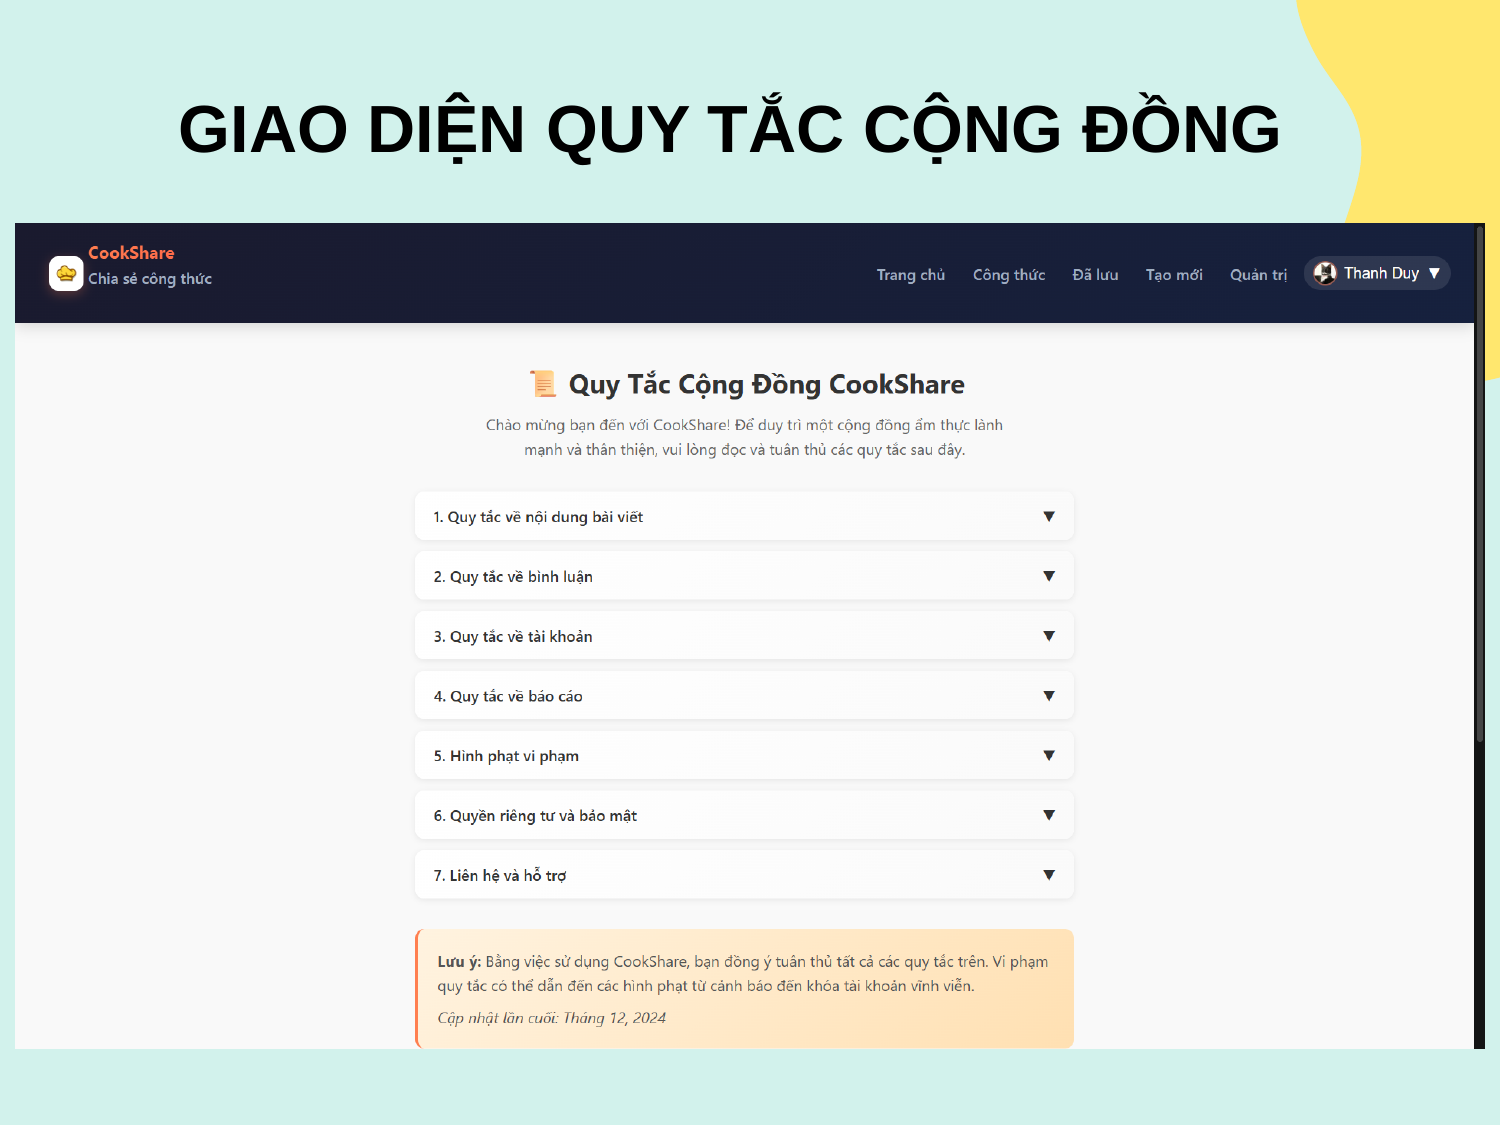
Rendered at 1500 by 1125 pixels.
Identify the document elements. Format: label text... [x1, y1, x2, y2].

picture [15, 222, 1485, 1049]
text_box GIAO DIỆN QUY TẮC CỘNG ĐỒNG [163, 78, 1318, 174]
